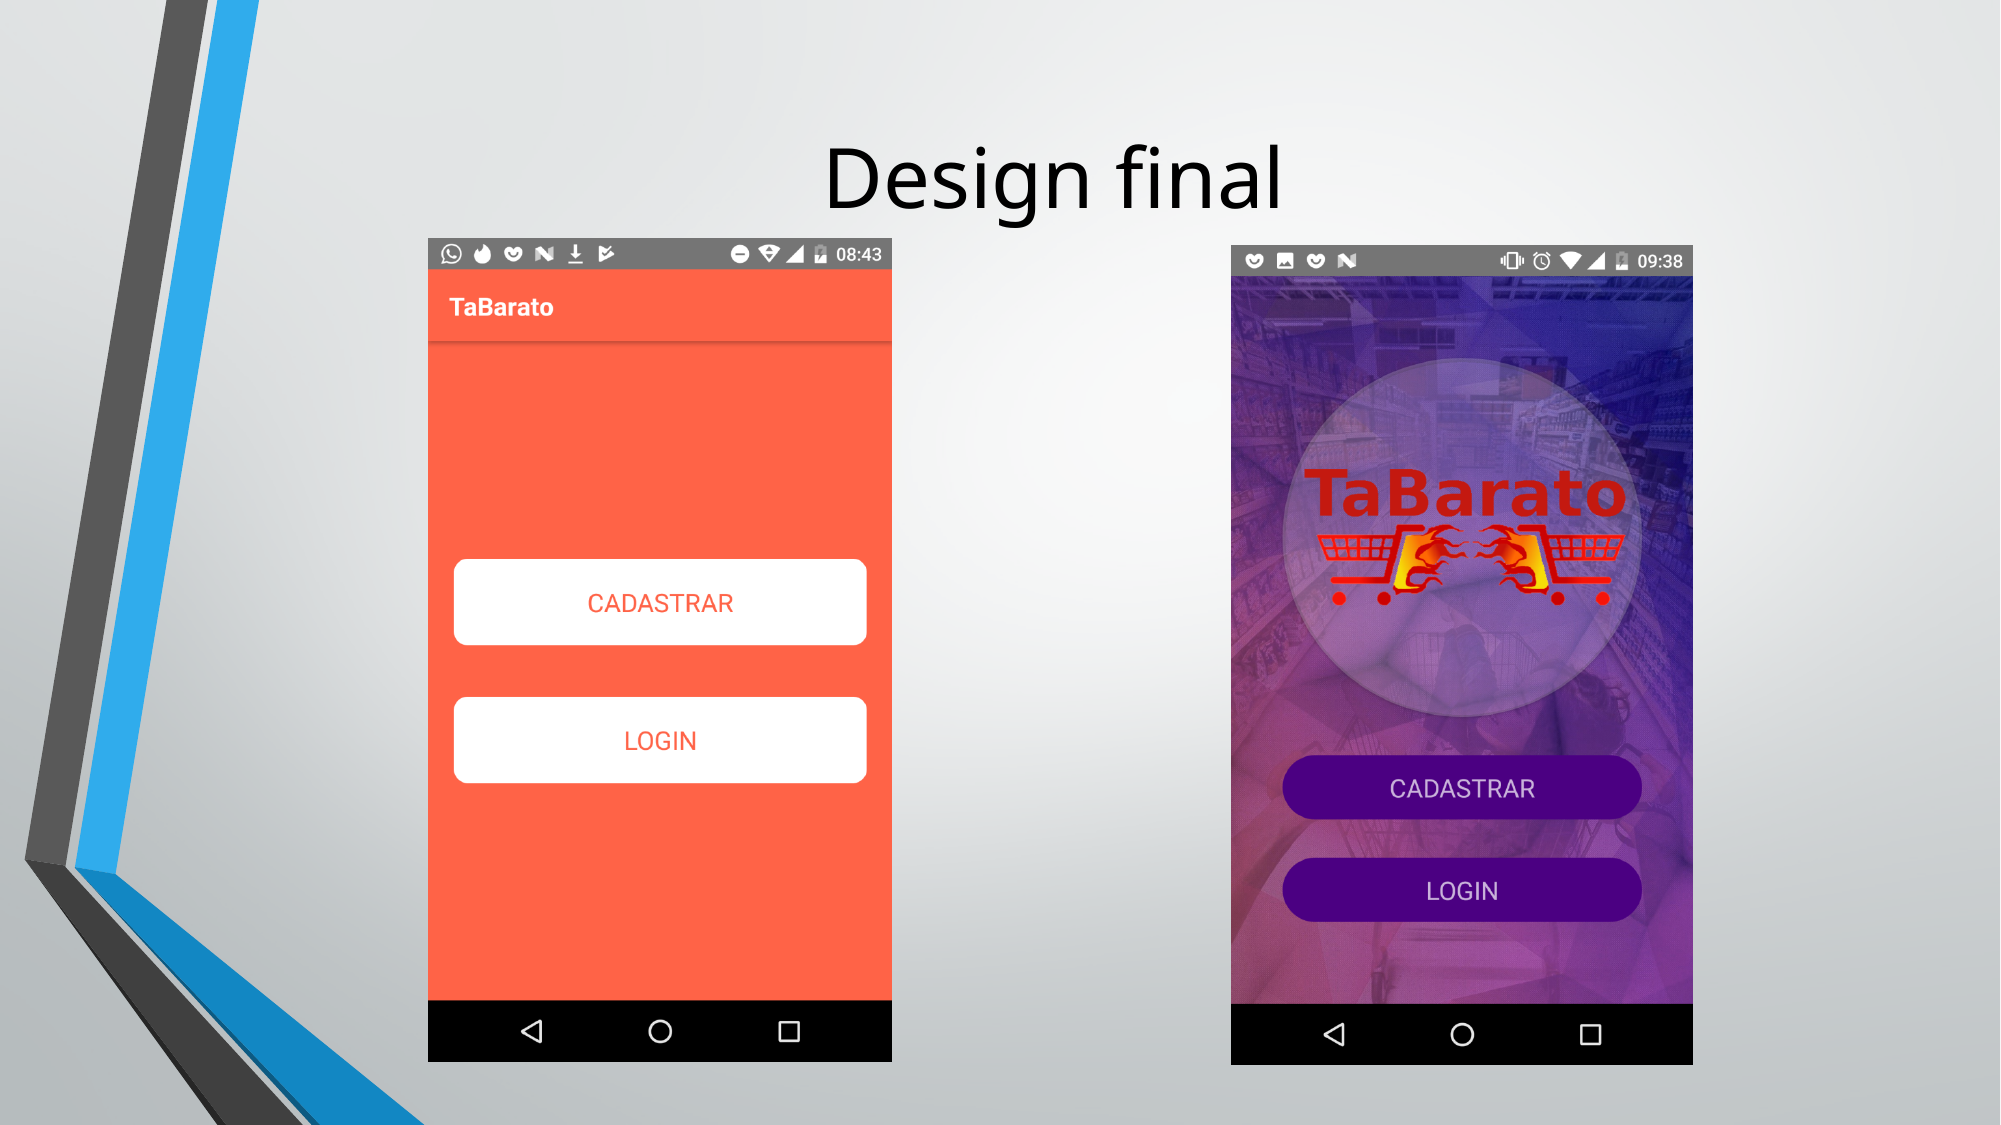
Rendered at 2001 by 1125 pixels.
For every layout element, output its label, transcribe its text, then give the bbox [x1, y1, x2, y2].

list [427, 237, 892, 1062]
picture [1231, 245, 1694, 1066]
title Design final [243, 112, 1887, 239]
